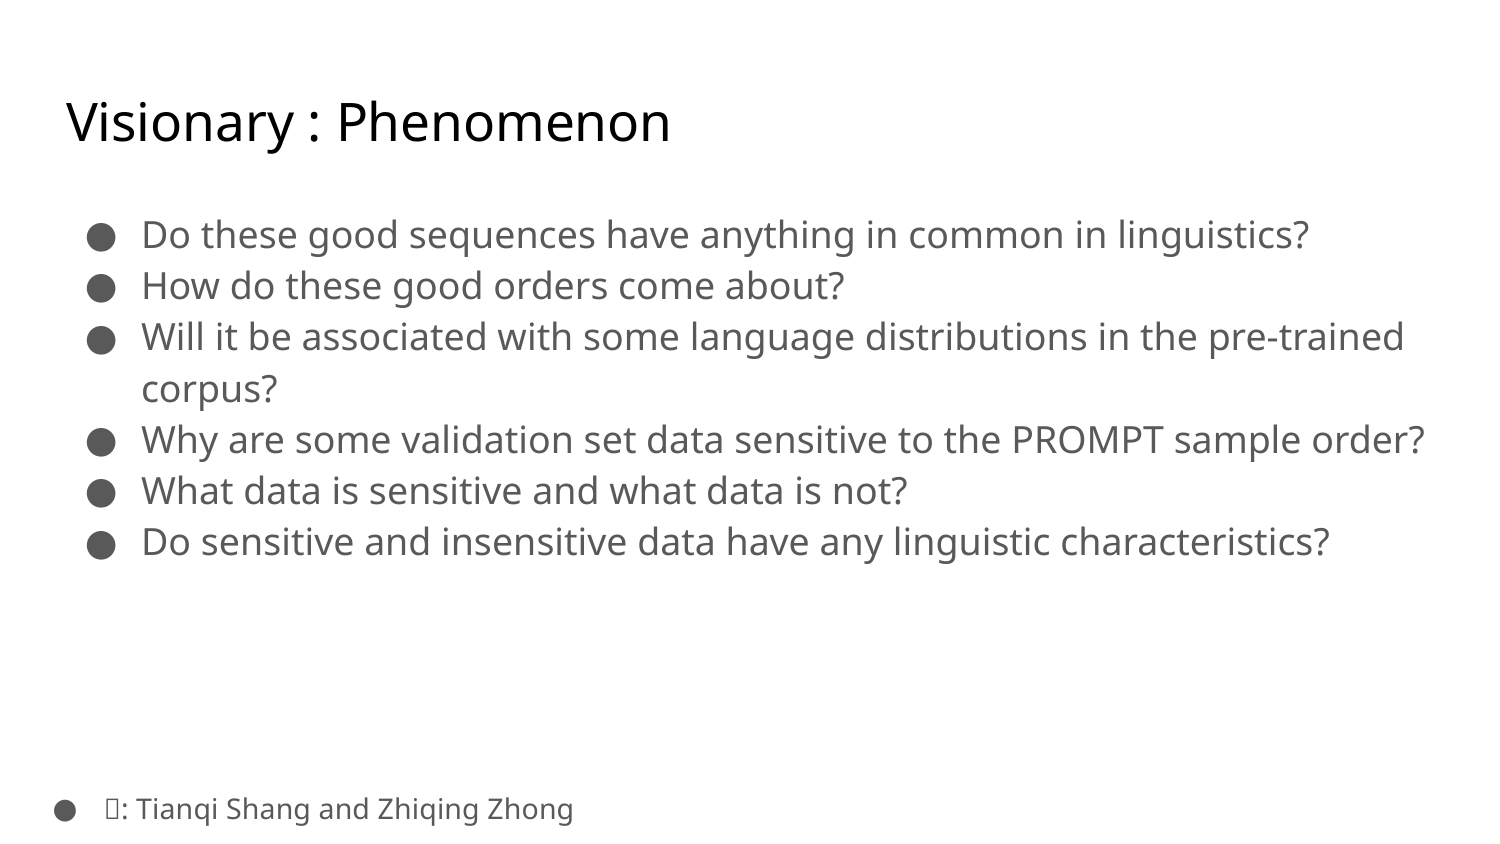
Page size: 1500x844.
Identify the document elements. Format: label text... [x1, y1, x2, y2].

list 🔭: Tianqi Shang and Zhiqing Zhong [15, 770, 592, 844]
list Do these good sequences have anything in common in linguistics? How do these good orders come about? Will it be associated with some language distributions in the pre-trained corpus? Why are some validation set data sensitive to the PROMPT sample order? What data is sensitive and what data is not? Do sensitive and insensitive data have any linguistic characteristics? [51, 189, 1449, 750]
title Visionary : Phenomenon [51, 72, 1449, 167]
